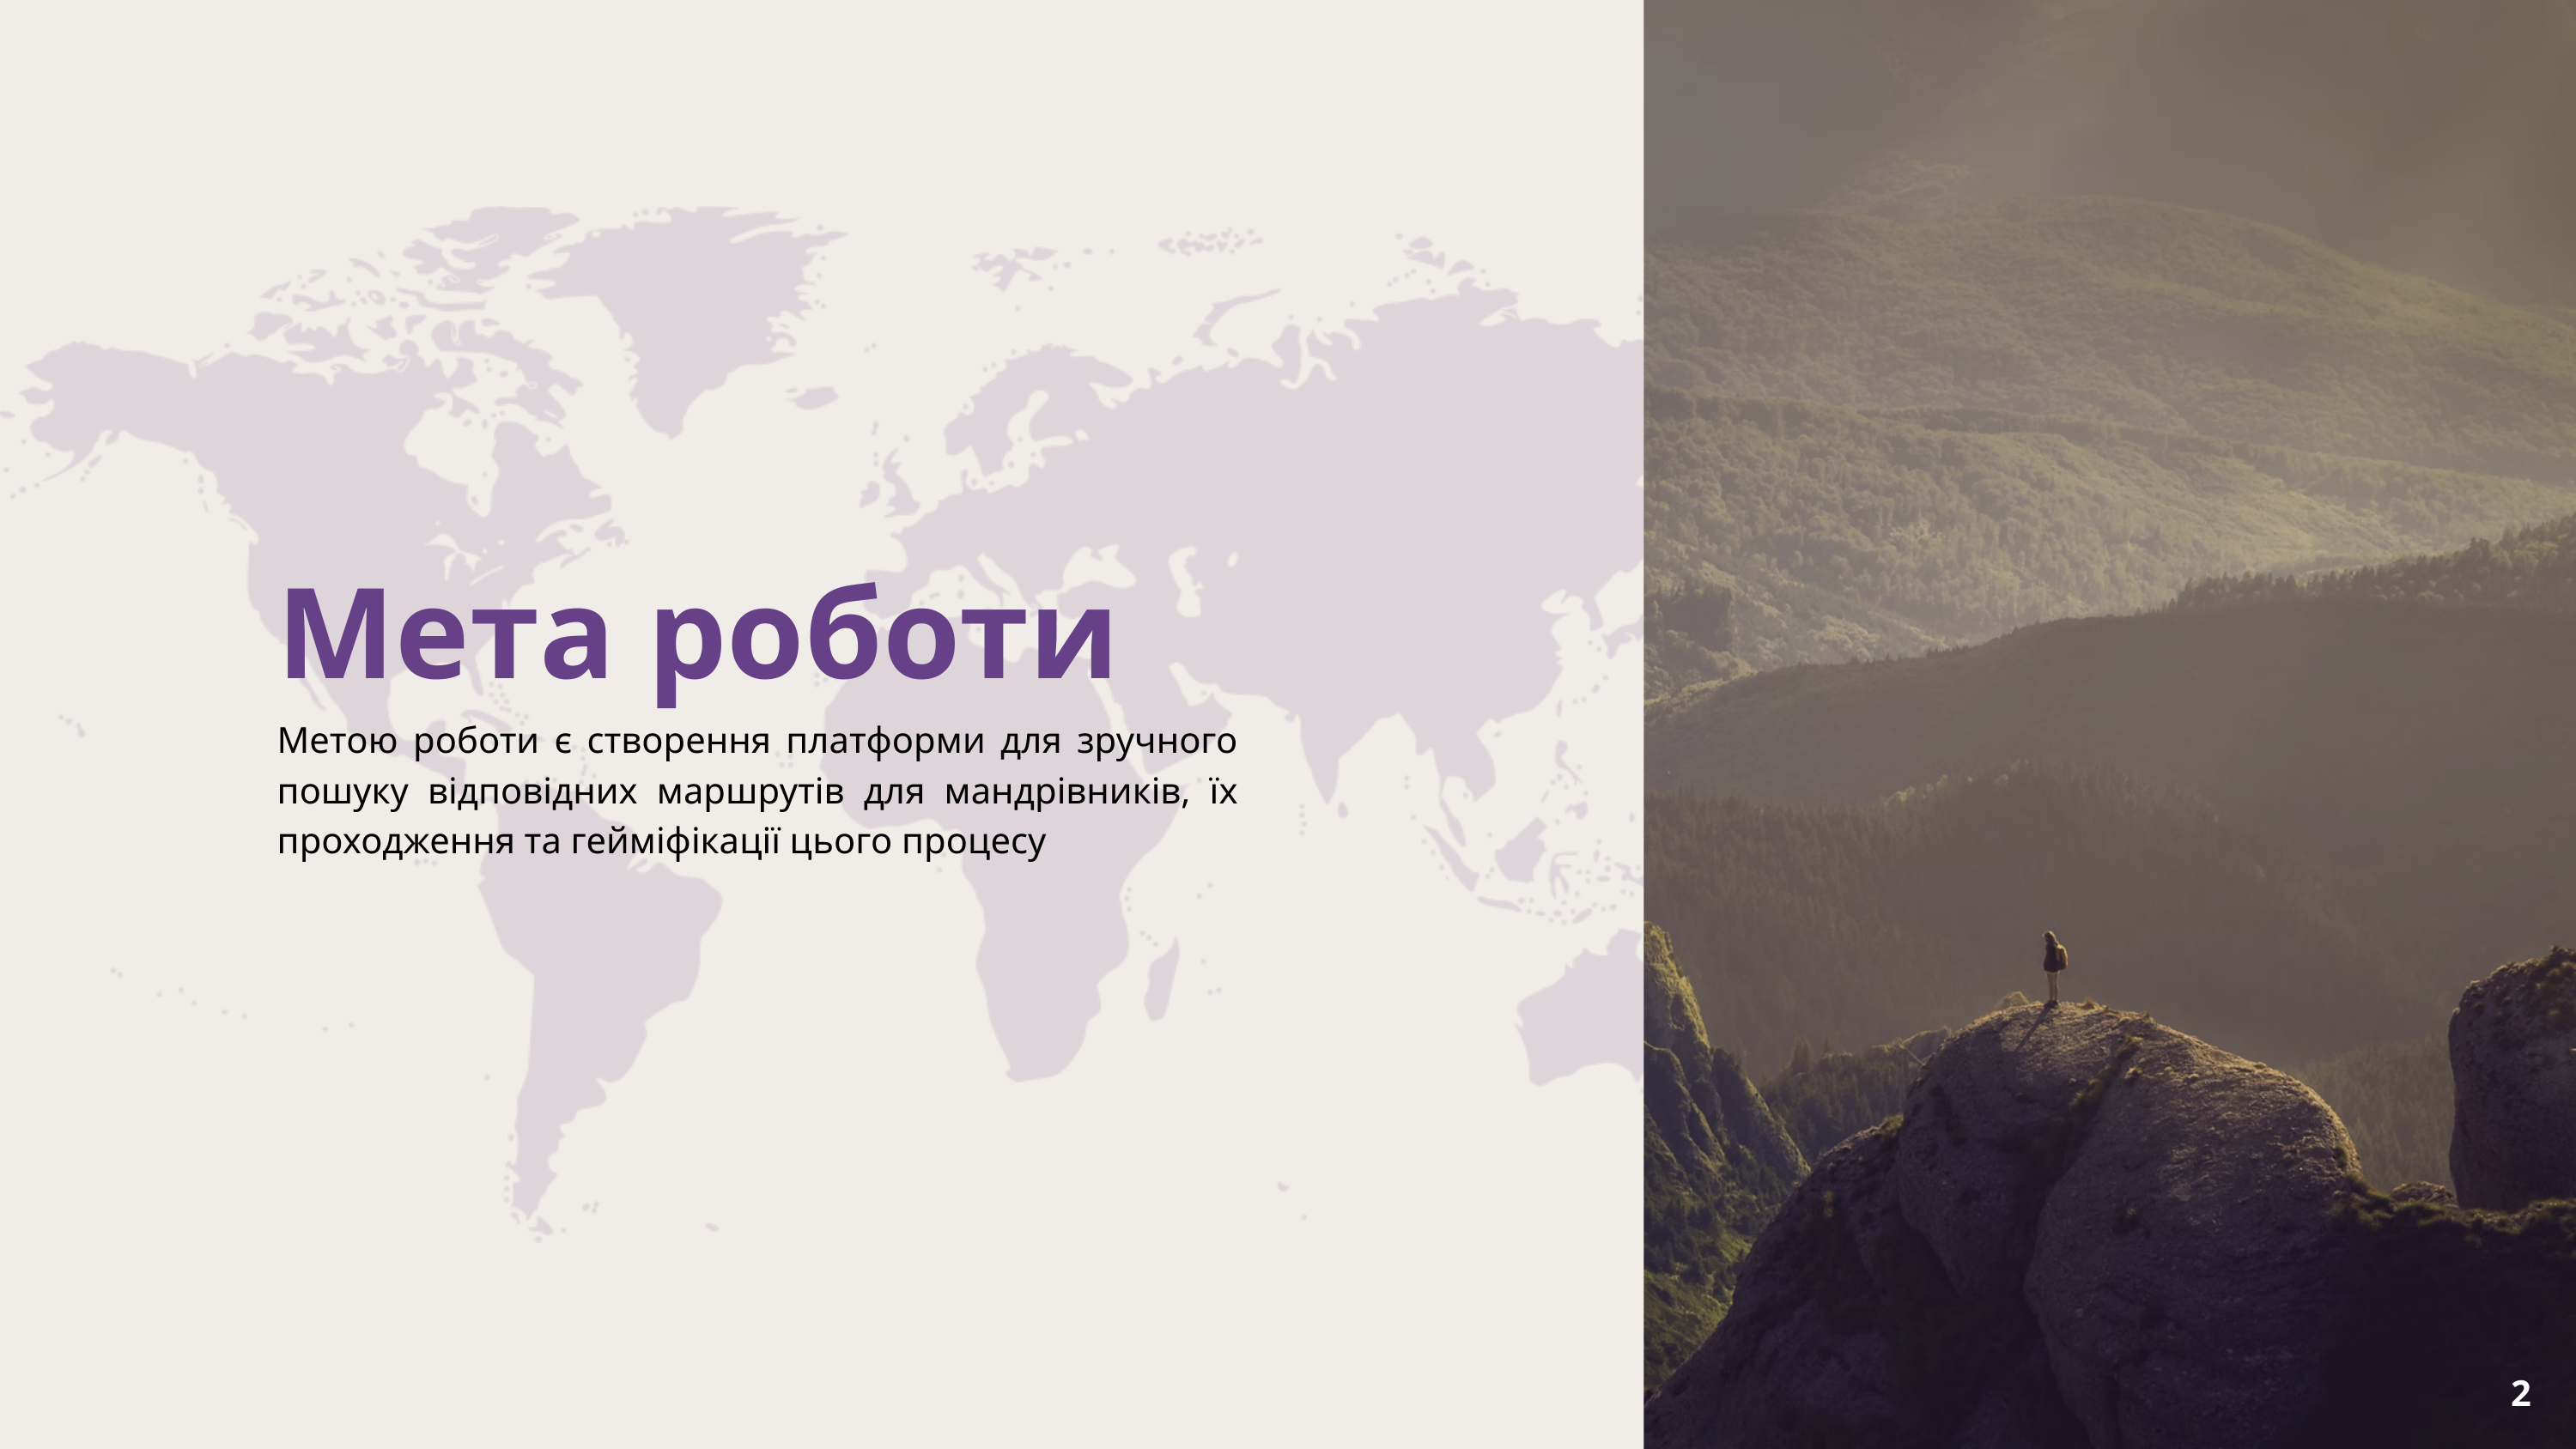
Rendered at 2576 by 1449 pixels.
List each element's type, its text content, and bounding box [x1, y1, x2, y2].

text_box Мета роботи [276, 528, 1472, 704]
text_box Метою роботи є створення платформи для зручного пошуку відповідних маршрутів для мандрівників, їх проходження та гейміфікації цього процесу [276, 710, 1238, 861]
text_box [0, 206, 1637, 1243]
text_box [1643, 0, 2576, 1449]
